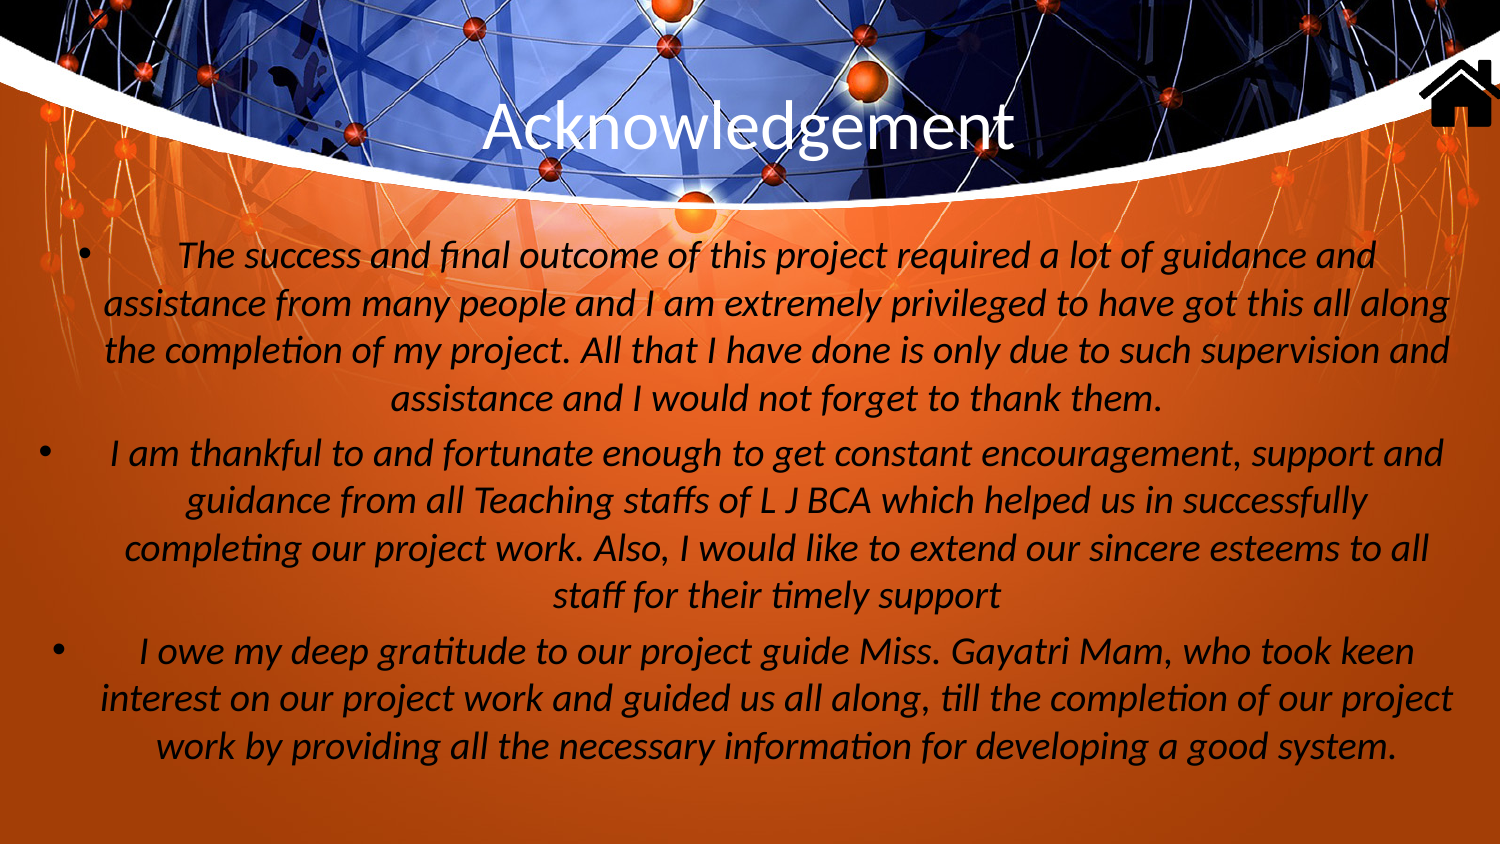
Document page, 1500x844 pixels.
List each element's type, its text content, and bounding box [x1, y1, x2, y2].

title Acknowledgement [73, 71, 1427, 172]
picture [0, 0, 1500, 844]
list The success and final outcome of this project required a lot of guidance and assistance from many people and I am extremely privileged to have got this all along the completion of my project. All that I have done is only due to such supervision and assistance and I would not forget to thank them. I am thankful to and fortunate enough to get constant encouragement, support and guidance from all Teaching staffs of L J BCA which helped us in successfully completing our project work. Also, I would like to extend our sincere esteems to all staff for their timely support I owe my deep gratitude to our project guide Miss. Gayatri Mam, who took keen interest on our project work and guided us all along, till the completion of our project work by providing all the necessary information for developing a good system. [23, 221, 1477, 823]
